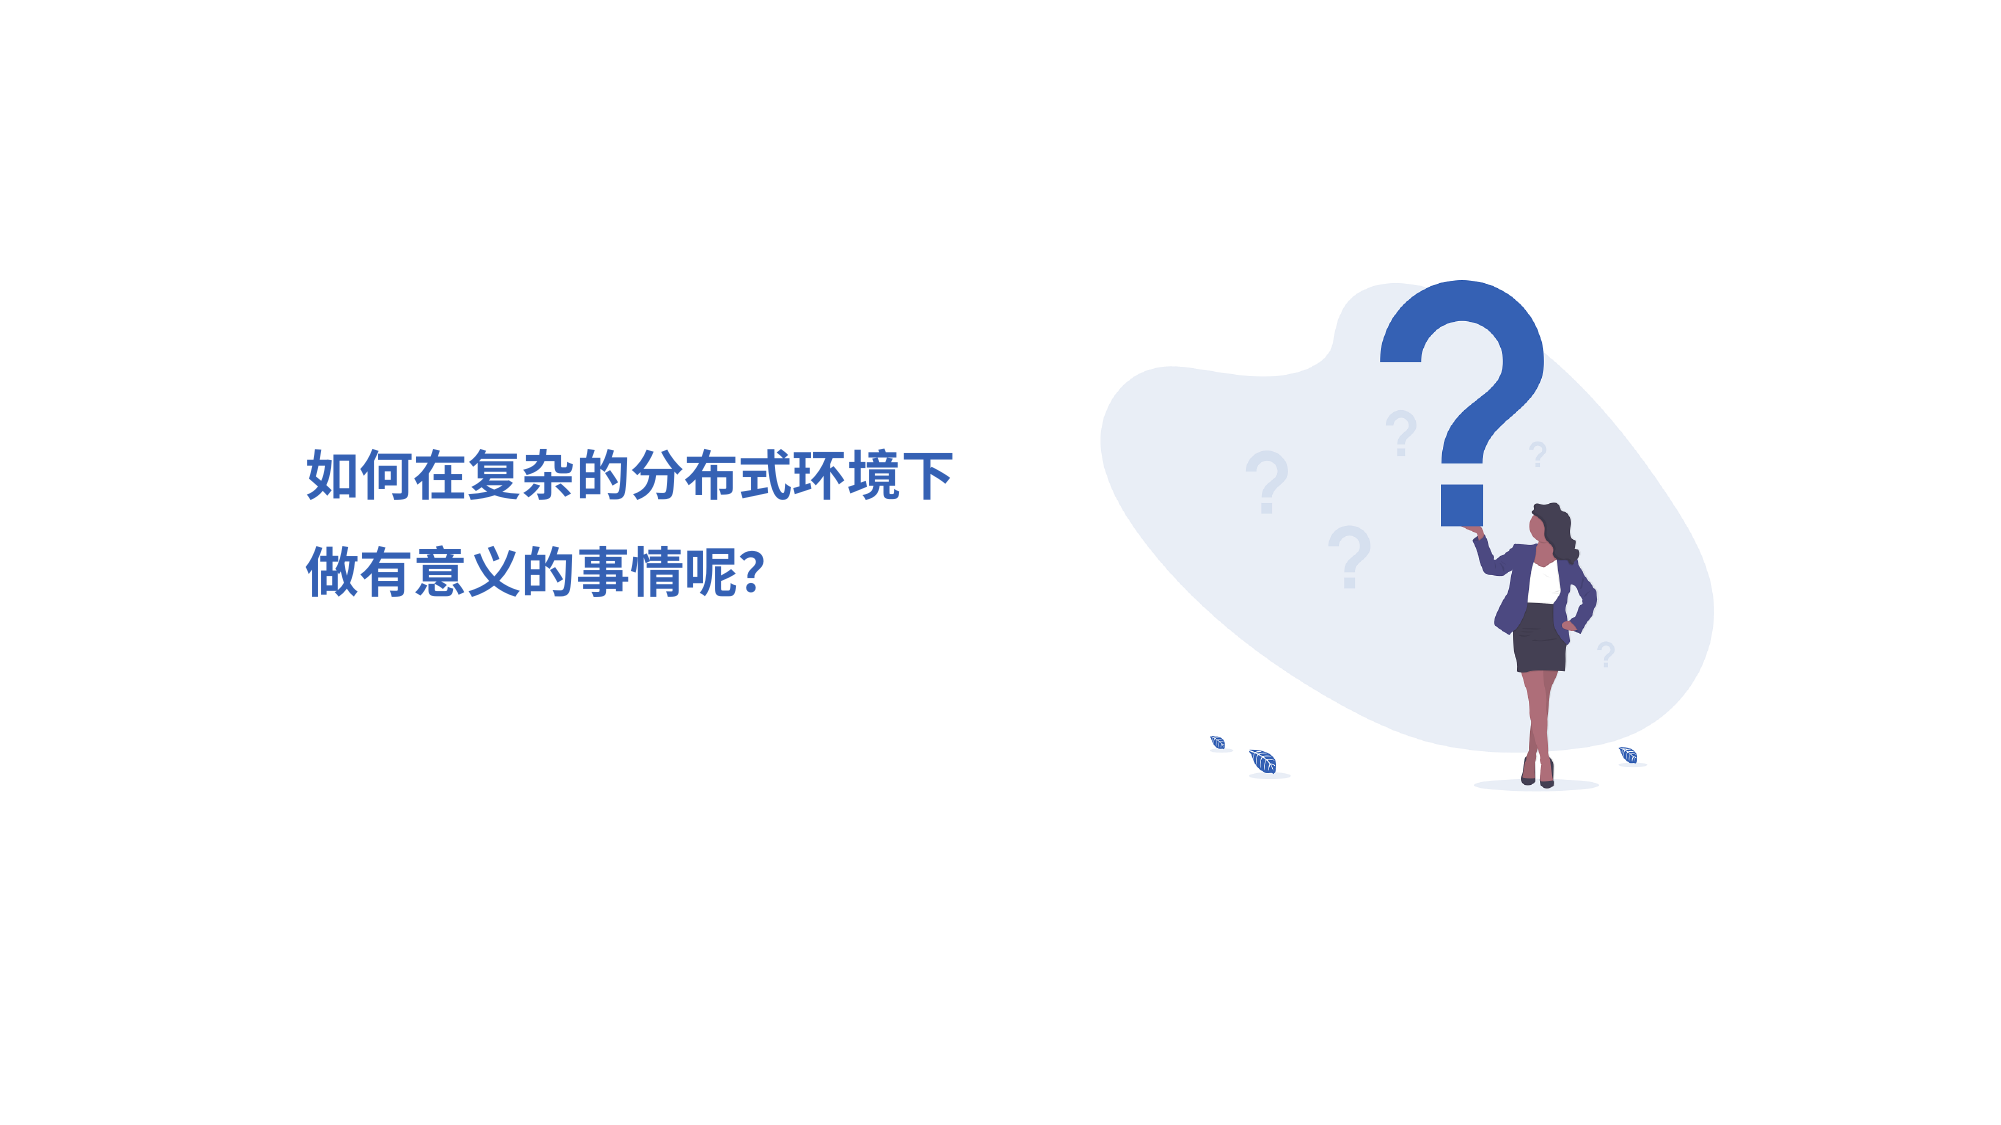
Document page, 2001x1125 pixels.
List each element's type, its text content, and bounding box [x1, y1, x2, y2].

text_box 如何在复杂的分布式环境下 做有意义的事情呢？ [290, 401, 1026, 611]
picture [1026, 231, 1787, 840]
